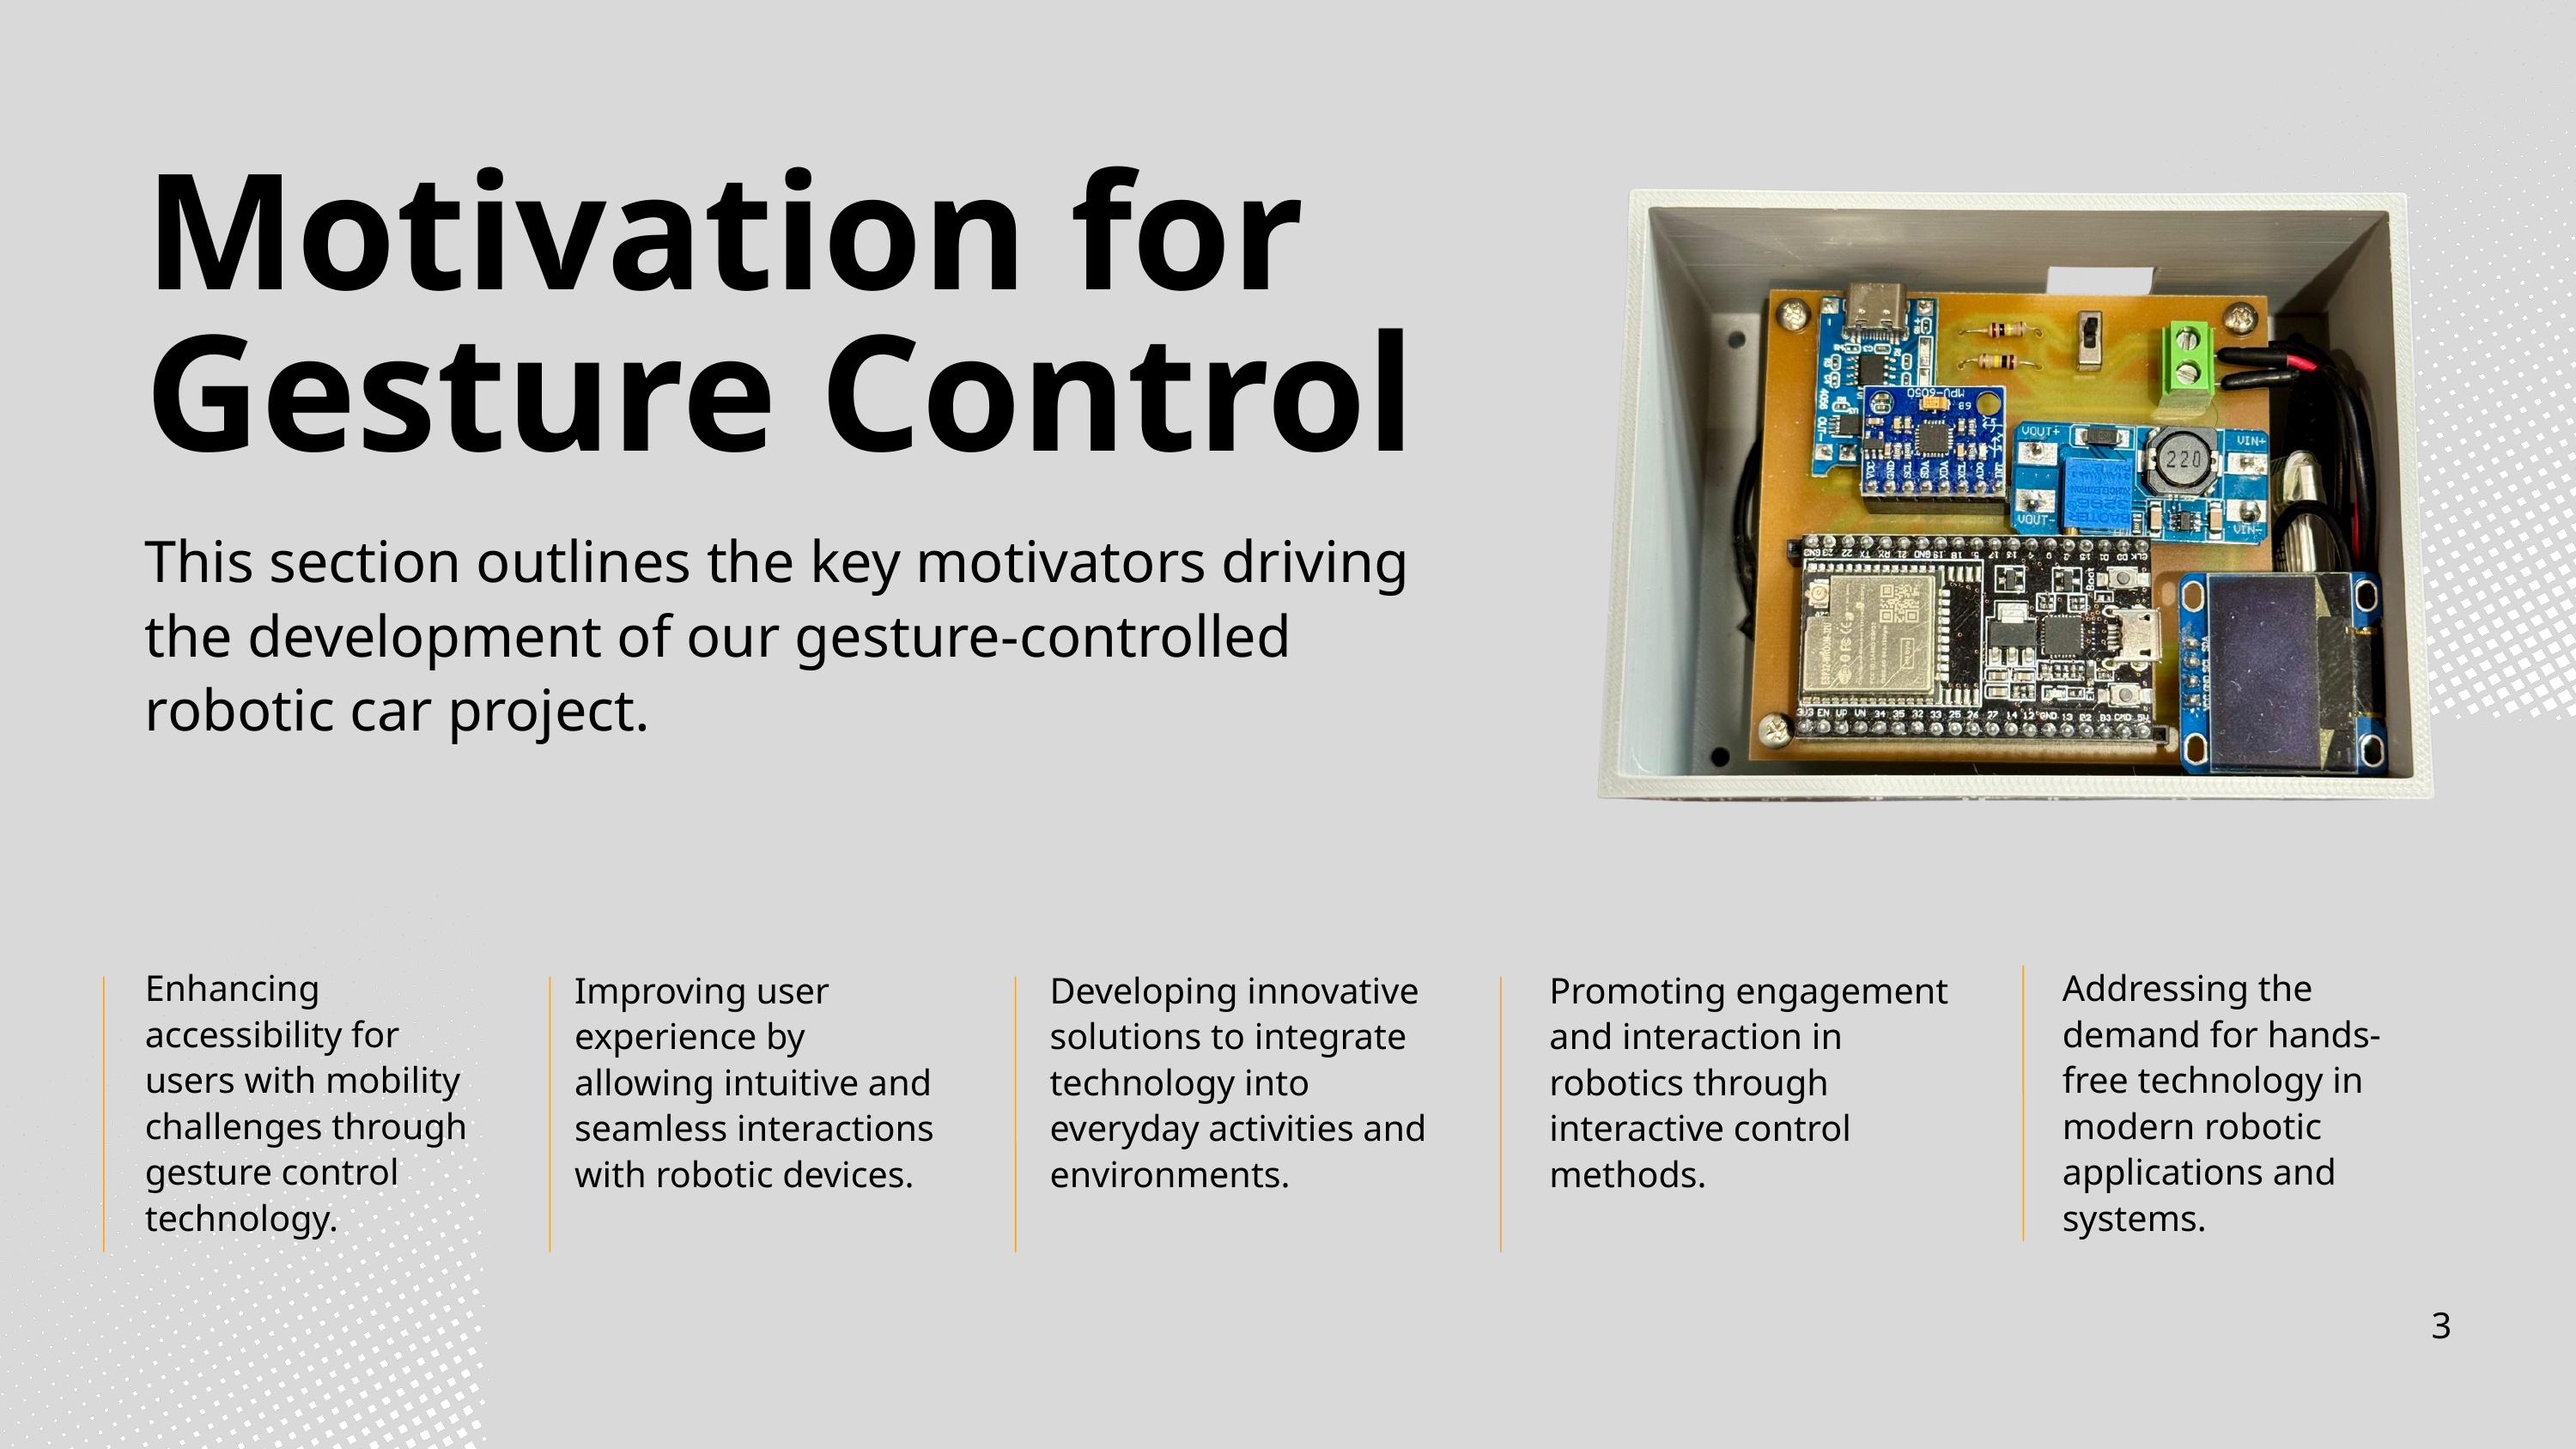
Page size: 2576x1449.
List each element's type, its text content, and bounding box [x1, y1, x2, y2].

text_box Addressing the demand for hands-free technology in modern robotic applications and systems. [2062, 962, 2432, 1239]
text_box [1584, 0, 2473, 1049]
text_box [144, 144, 1476, 739]
text_box Improving user experience by allowing intuitive and seamless interactions with robotic devices. [574, 964, 944, 1195]
text_box [0, 857, 492, 1449]
text_box Developing innovative solutions to integrate technology into everyday activities and environments. [1049, 964, 1443, 1195]
text_box Promoting engagement and interaction in robotics through interactive control methods. [1549, 964, 1957, 1195]
text_box 3 [2431, 1295, 2452, 1346]
text_box Enhancing accessibility for users with mobility challenges through gesture control technology. [144, 962, 469, 1239]
text_box [2473, 0, 2576, 724]
